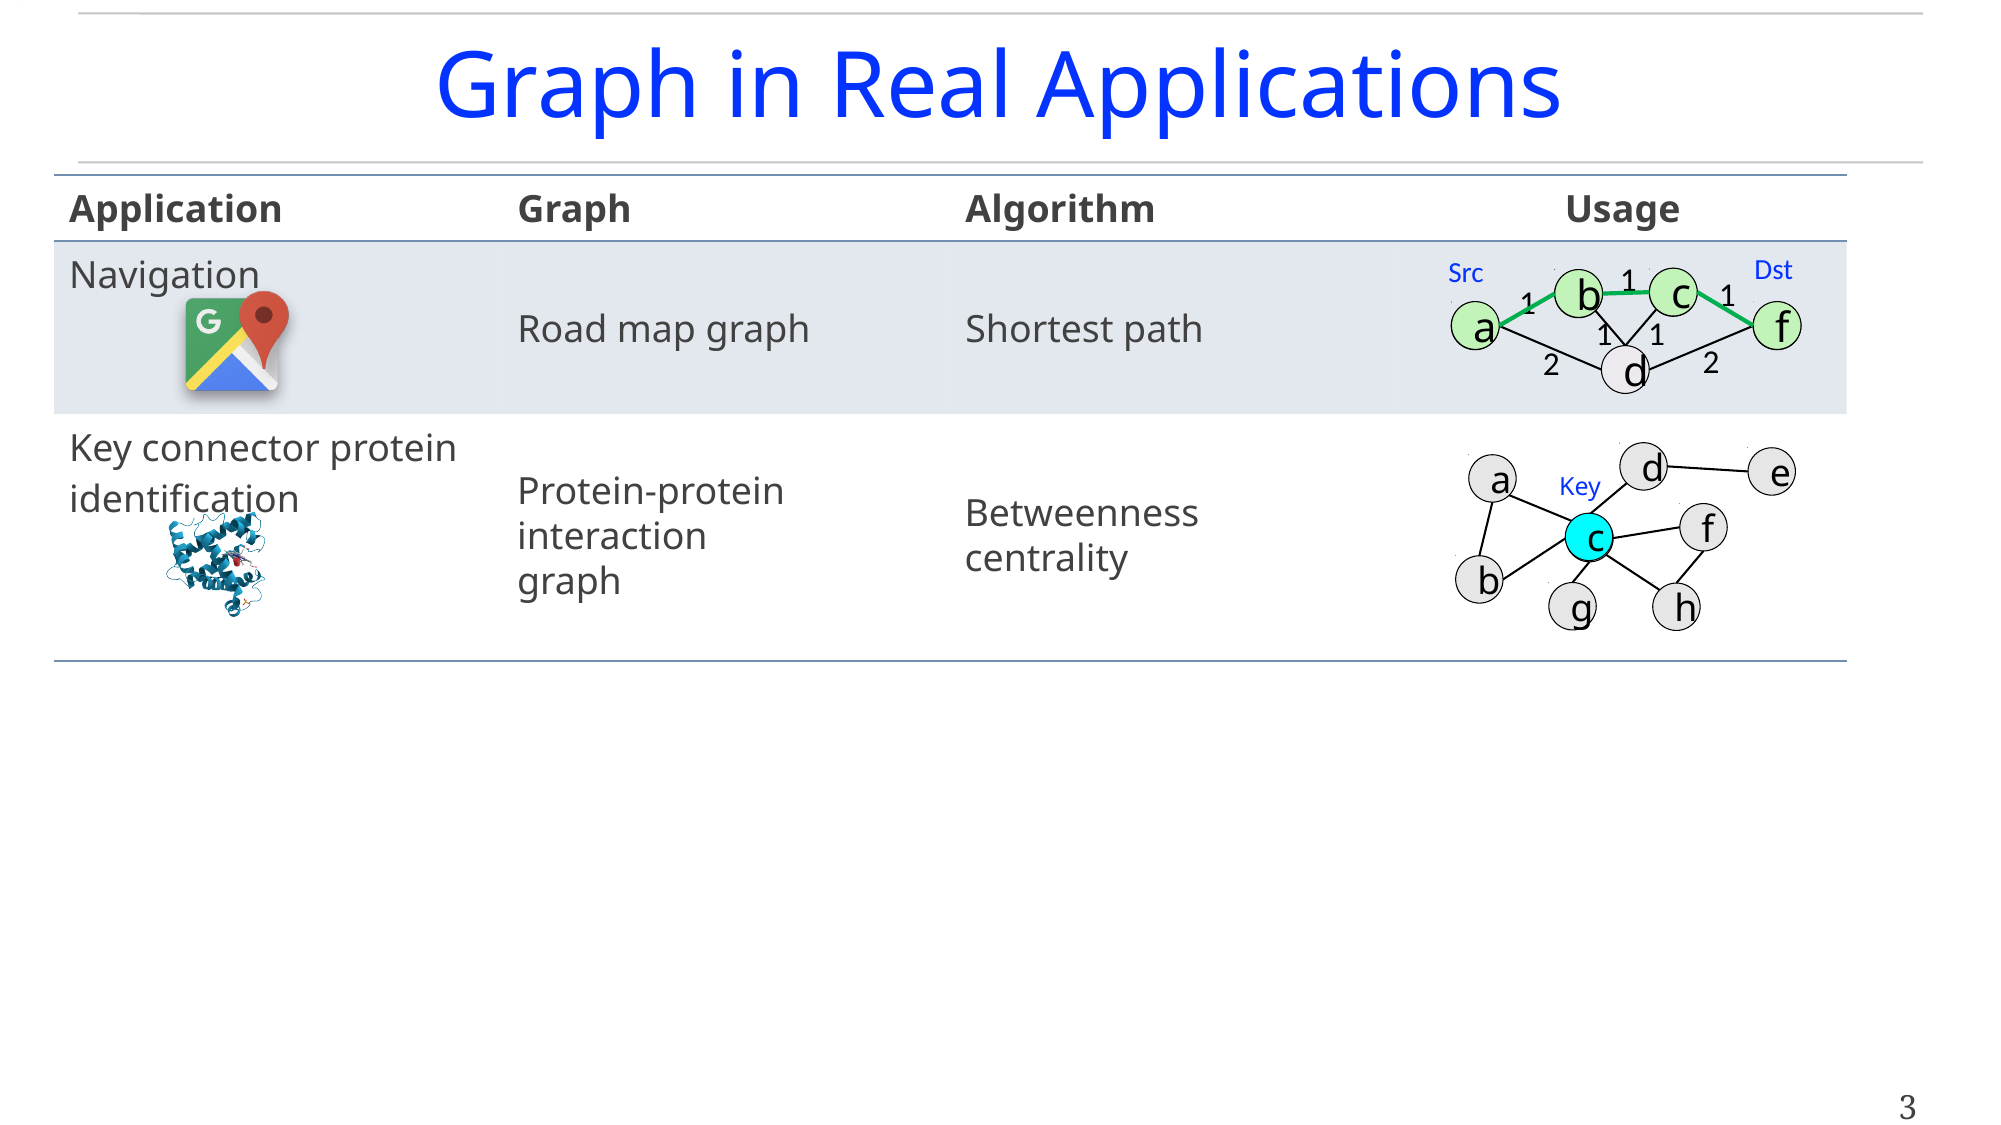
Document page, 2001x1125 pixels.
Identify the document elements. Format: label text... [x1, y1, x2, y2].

table_header Algorithm [950, 176, 1399, 240]
table_cell Key connector protein identification [54, 414, 502, 660]
title Graph in Real Applications [77, 19, 1923, 157]
picture [160, 284, 303, 427]
table_cell [1399, 414, 1847, 660]
table_header Graph [502, 176, 950, 240]
table_cell [950, 414, 1399, 660]
text_box Protein-protein interaction graph [508, 458, 798, 611]
picture [160, 506, 274, 621]
table_cell [1399, 242, 1847, 414]
text_box Betweenness centrality [956, 481, 1336, 588]
table_header Usage [1399, 176, 1847, 240]
table_cell [502, 414, 950, 660]
slide_number 3 [1871, 1078, 1945, 1124]
table_cell Navigation [54, 242, 502, 414]
table_header Application [54, 176, 502, 240]
table_cell Shortest path [950, 242, 1399, 414]
table_cell Road map graph [502, 242, 950, 414]
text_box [1451, 267, 1802, 350]
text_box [1433, 242, 1834, 394]
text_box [1455, 442, 1796, 631]
